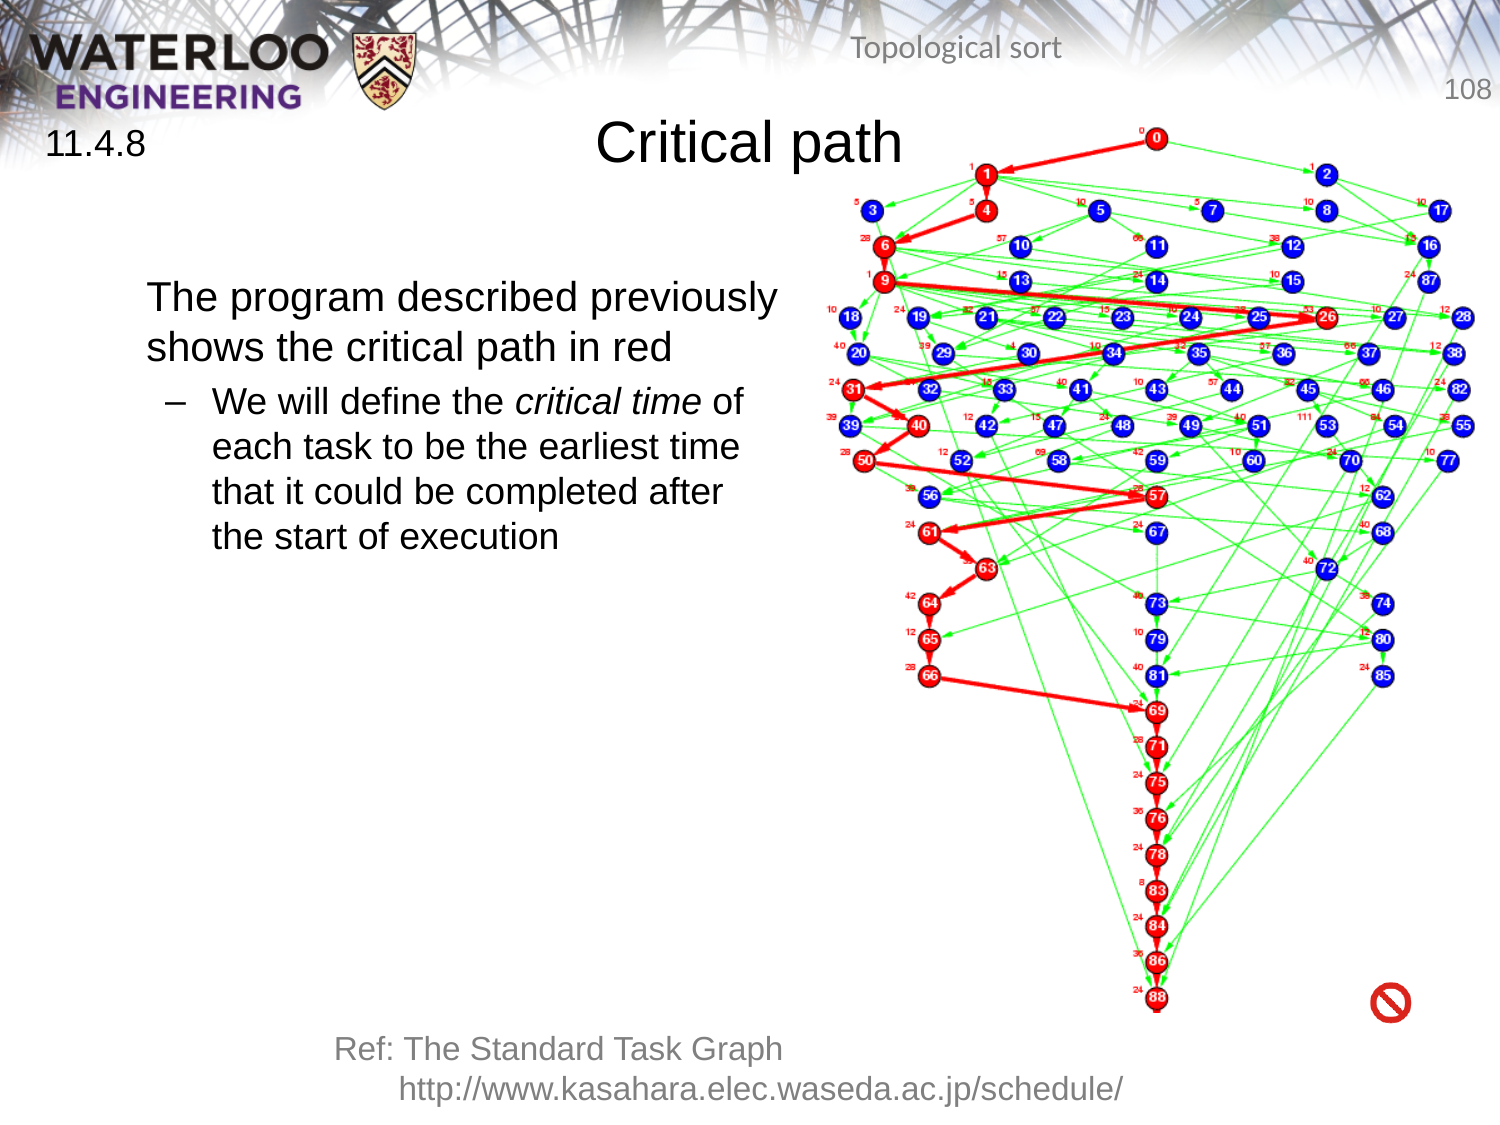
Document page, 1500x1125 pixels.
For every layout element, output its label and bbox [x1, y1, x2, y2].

title [74, 44, 1426, 233]
text_box [319, 1019, 1247, 1115]
text_box [30, 111, 162, 172]
list [74, 262, 808, 1006]
picture [0, 0, 1500, 1125]
